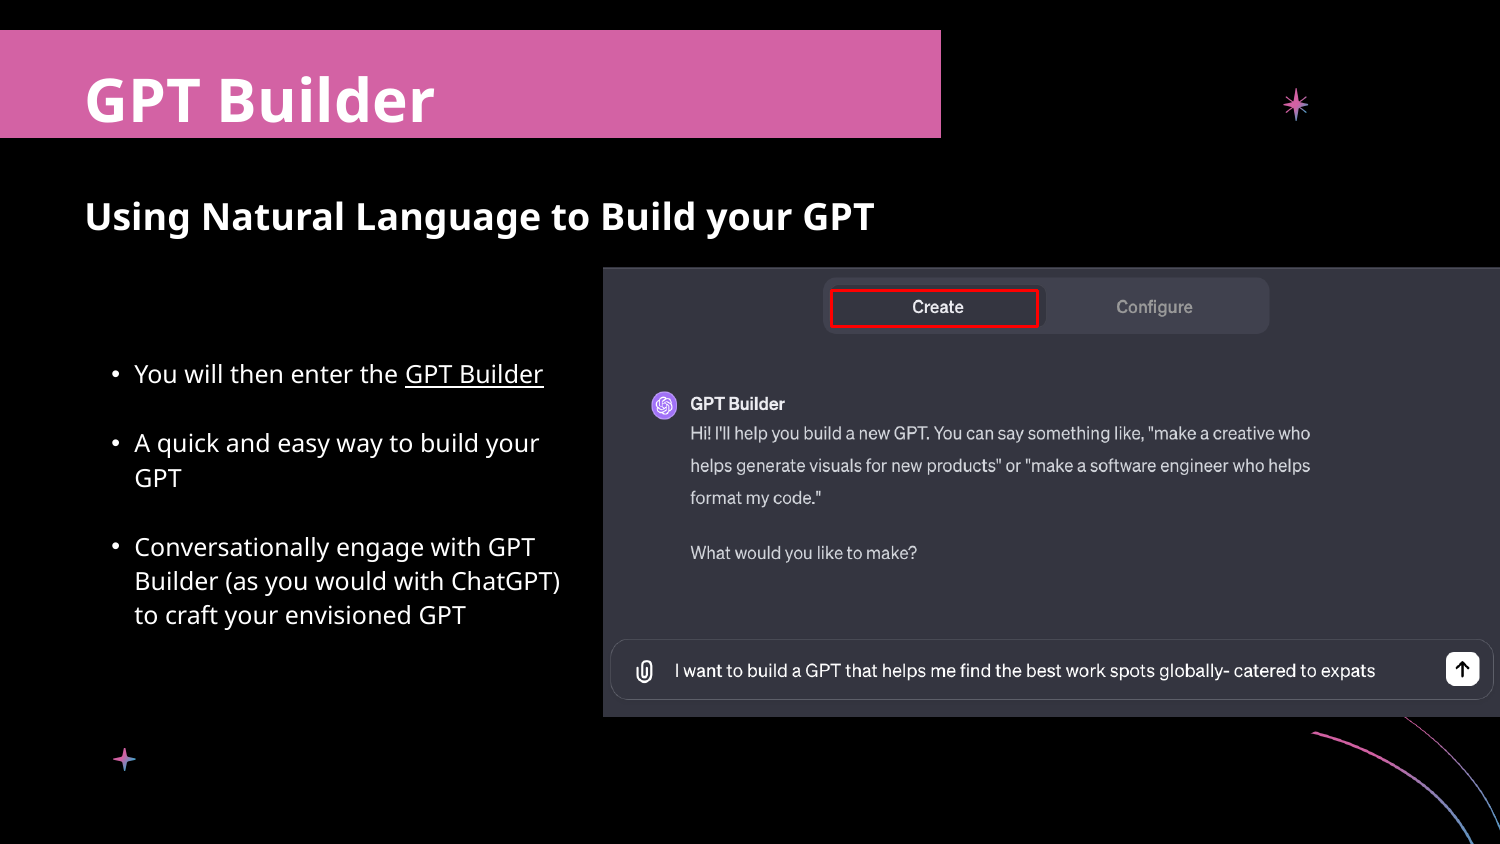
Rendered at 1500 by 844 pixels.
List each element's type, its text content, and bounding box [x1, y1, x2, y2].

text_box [0, 20, 942, 139]
text_box Using Natural Language to Build your GPT [84, 167, 942, 256]
text_box [113, 748, 136, 771]
text_box [1246, 725, 1500, 844]
text_box [1283, 88, 1309, 121]
text_box You will then enter the GPT Builder A quick and easy way to build your GPT Conversationally engage with GPT Builder (as you would with ChatGPT) to craft your envisioned GPT [84, 267, 580, 717]
picture [602, 267, 1500, 718]
